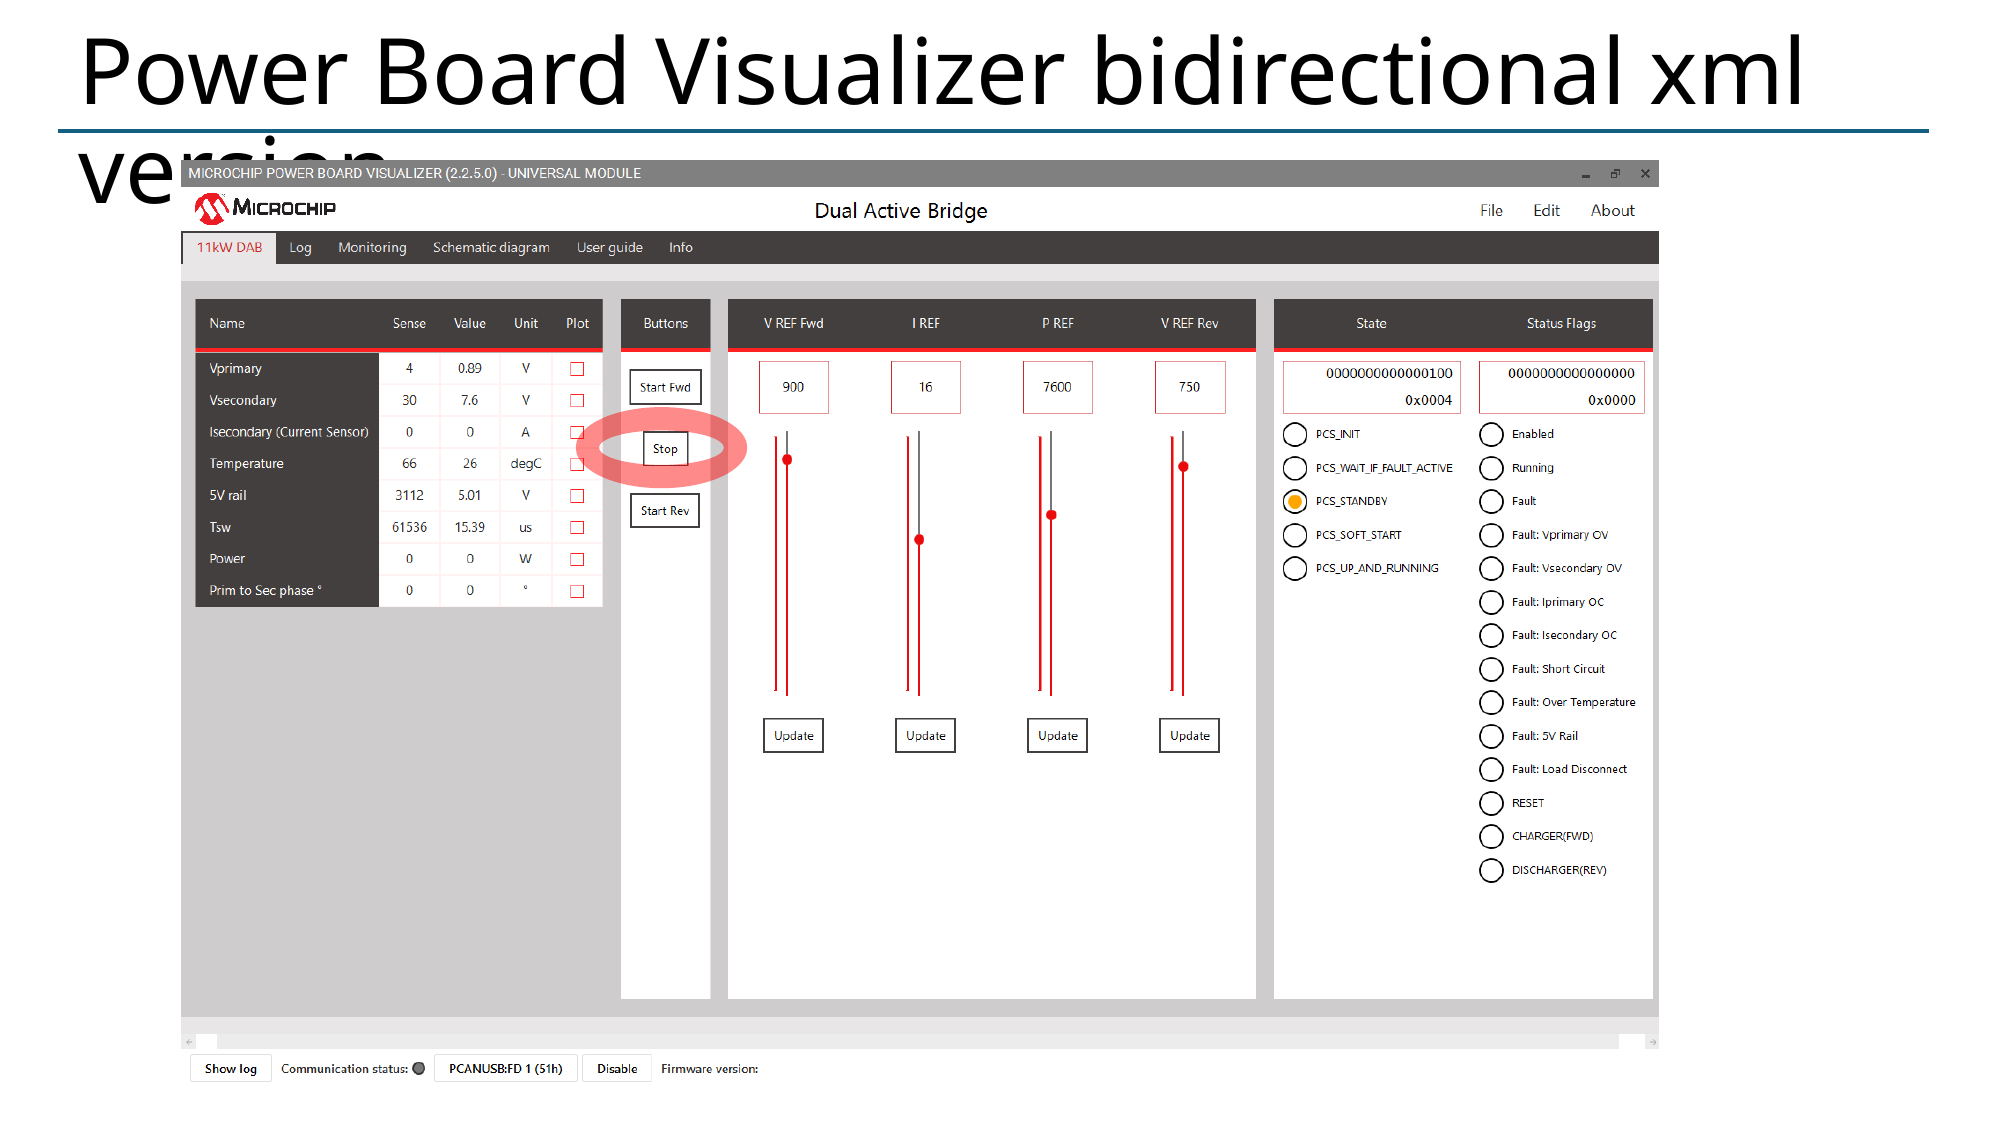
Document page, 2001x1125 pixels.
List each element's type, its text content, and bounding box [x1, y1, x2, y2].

picture [180, 160, 1660, 1085]
title Power Board Visualizer bidirectional xml version [58, 15, 2000, 144]
